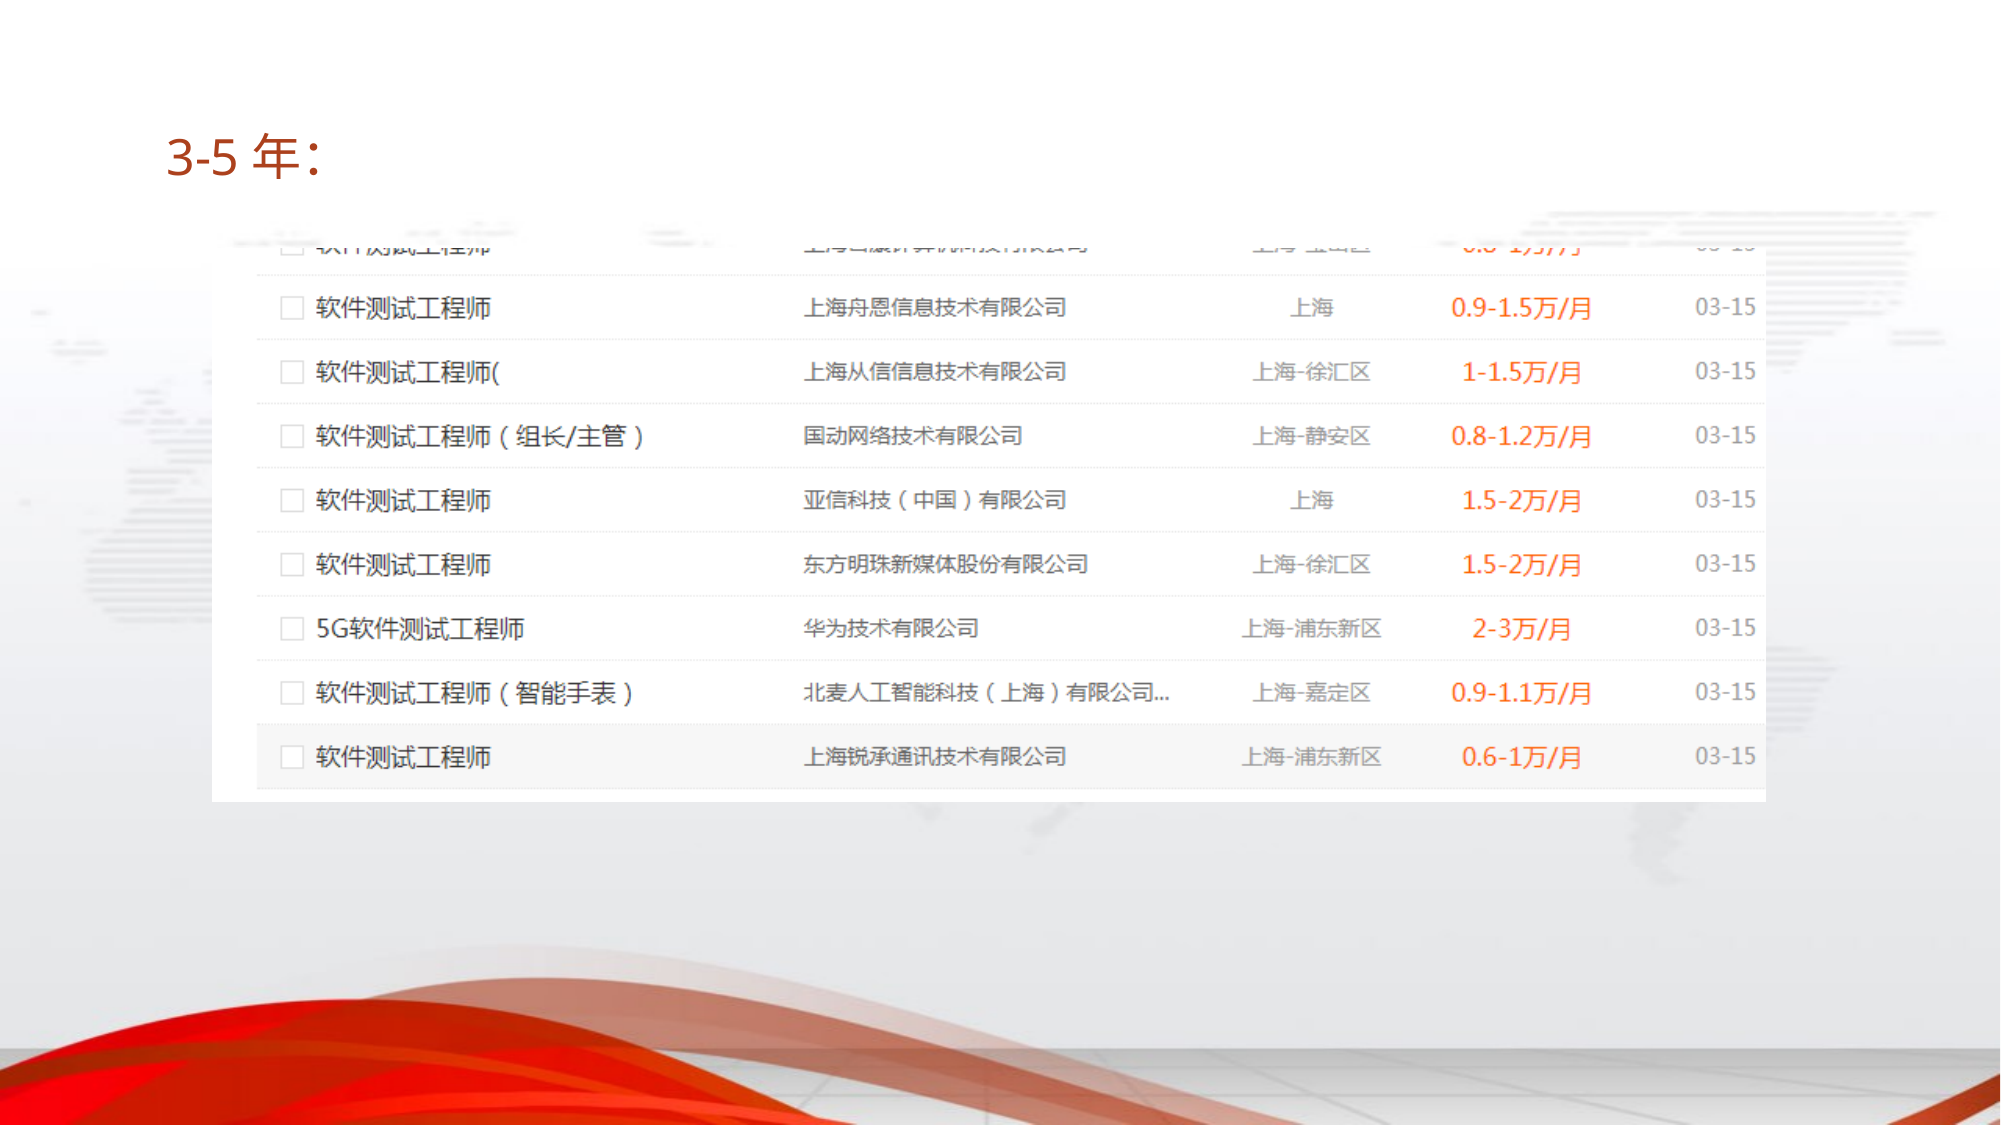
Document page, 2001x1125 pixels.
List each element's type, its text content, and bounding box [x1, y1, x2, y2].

picture [0, 0, 2001, 1125]
title 3-5年： [151, 95, 739, 194]
